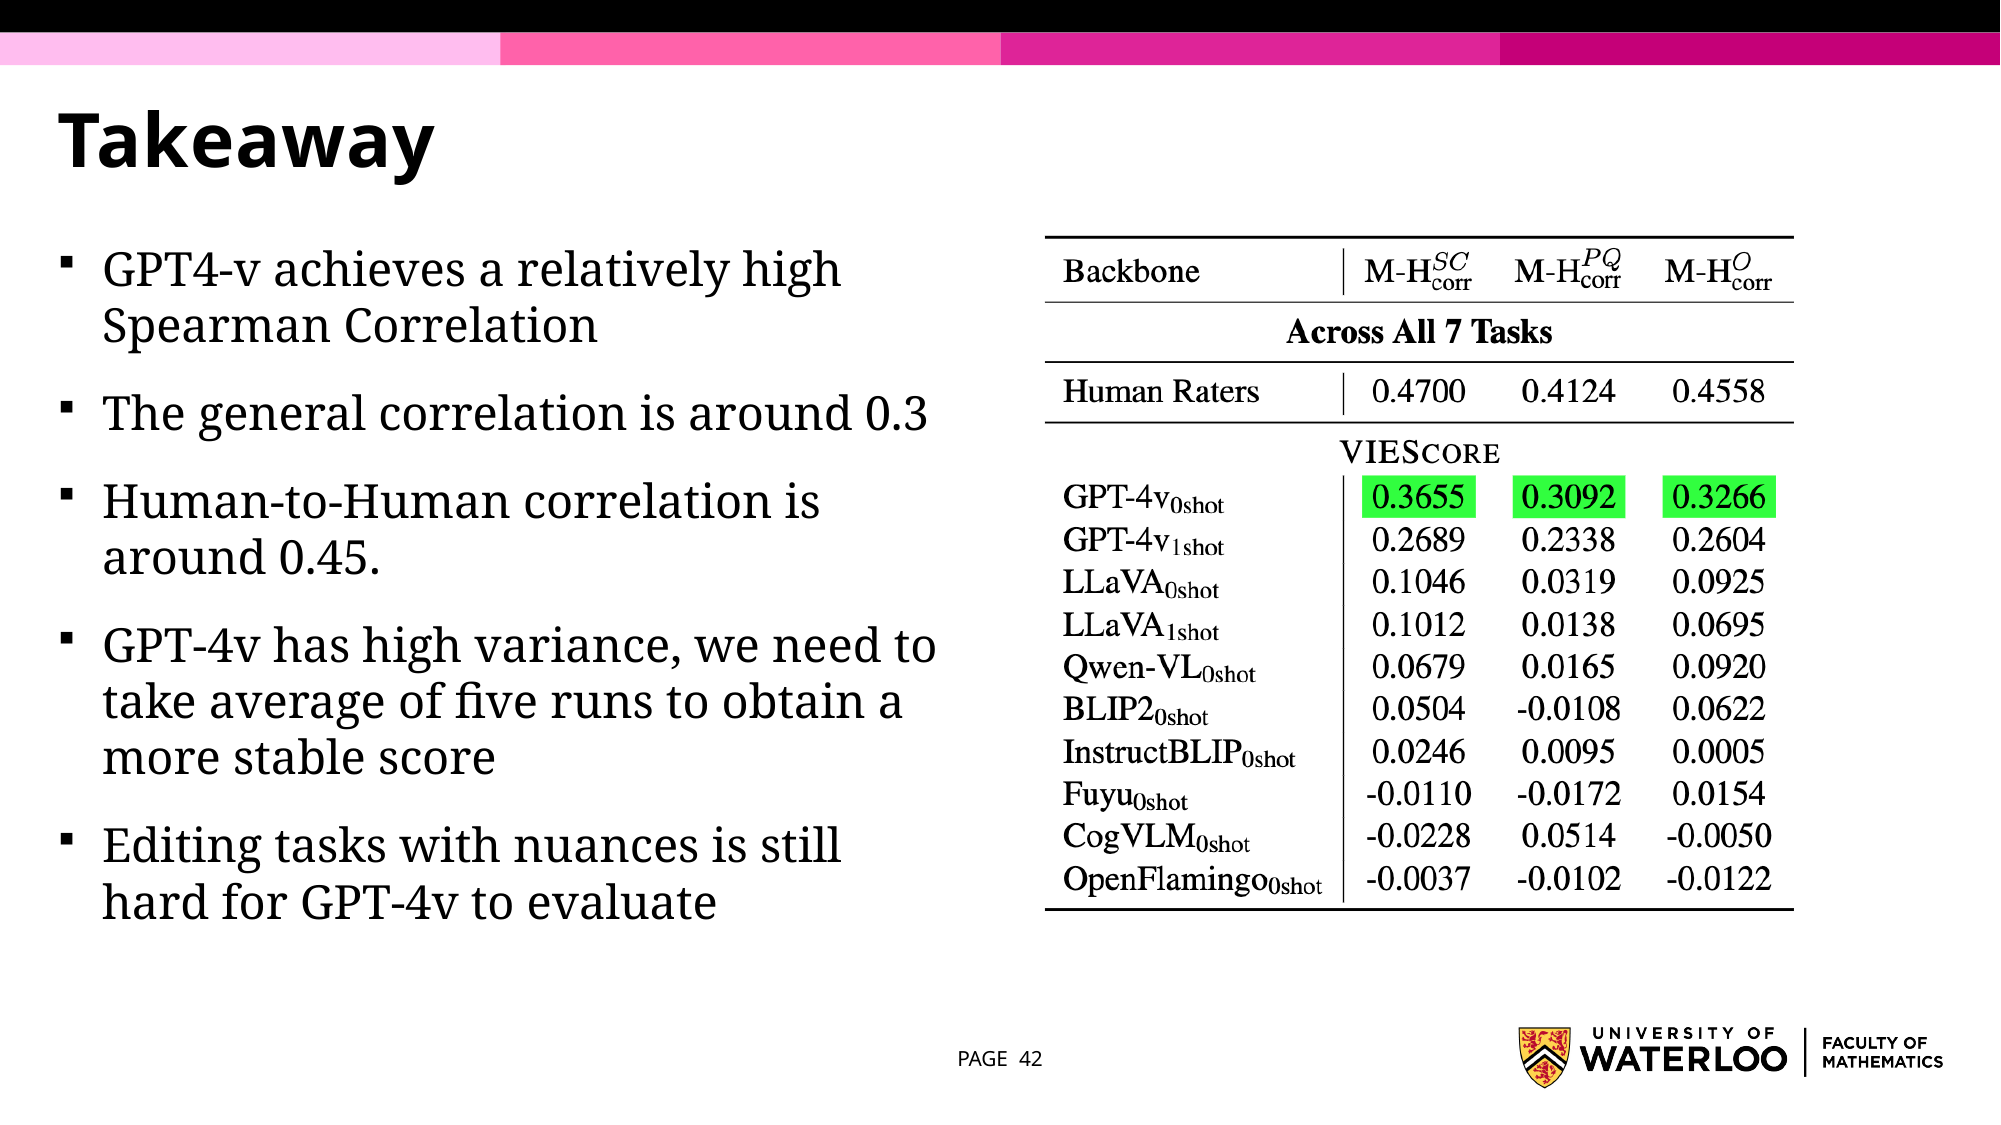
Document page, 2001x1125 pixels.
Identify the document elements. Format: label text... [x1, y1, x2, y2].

picture [1032, 218, 1806, 920]
picture [1461, 983, 2000, 1125]
slide_number PAGE 42 [916, 1039, 1084, 1081]
title Takeaway [42, 71, 1941, 219]
list GPT4-v achieves a relatively high Spearman Correlation The general correlation is around 0.3 Human-to-Human correlation is around 0.45. GPT-4v has high variance, we need to take average of five runs to obtain a more stable score Editing tasks with nuances is still hard for GPT-4v to evaluate [42, 231, 954, 986]
